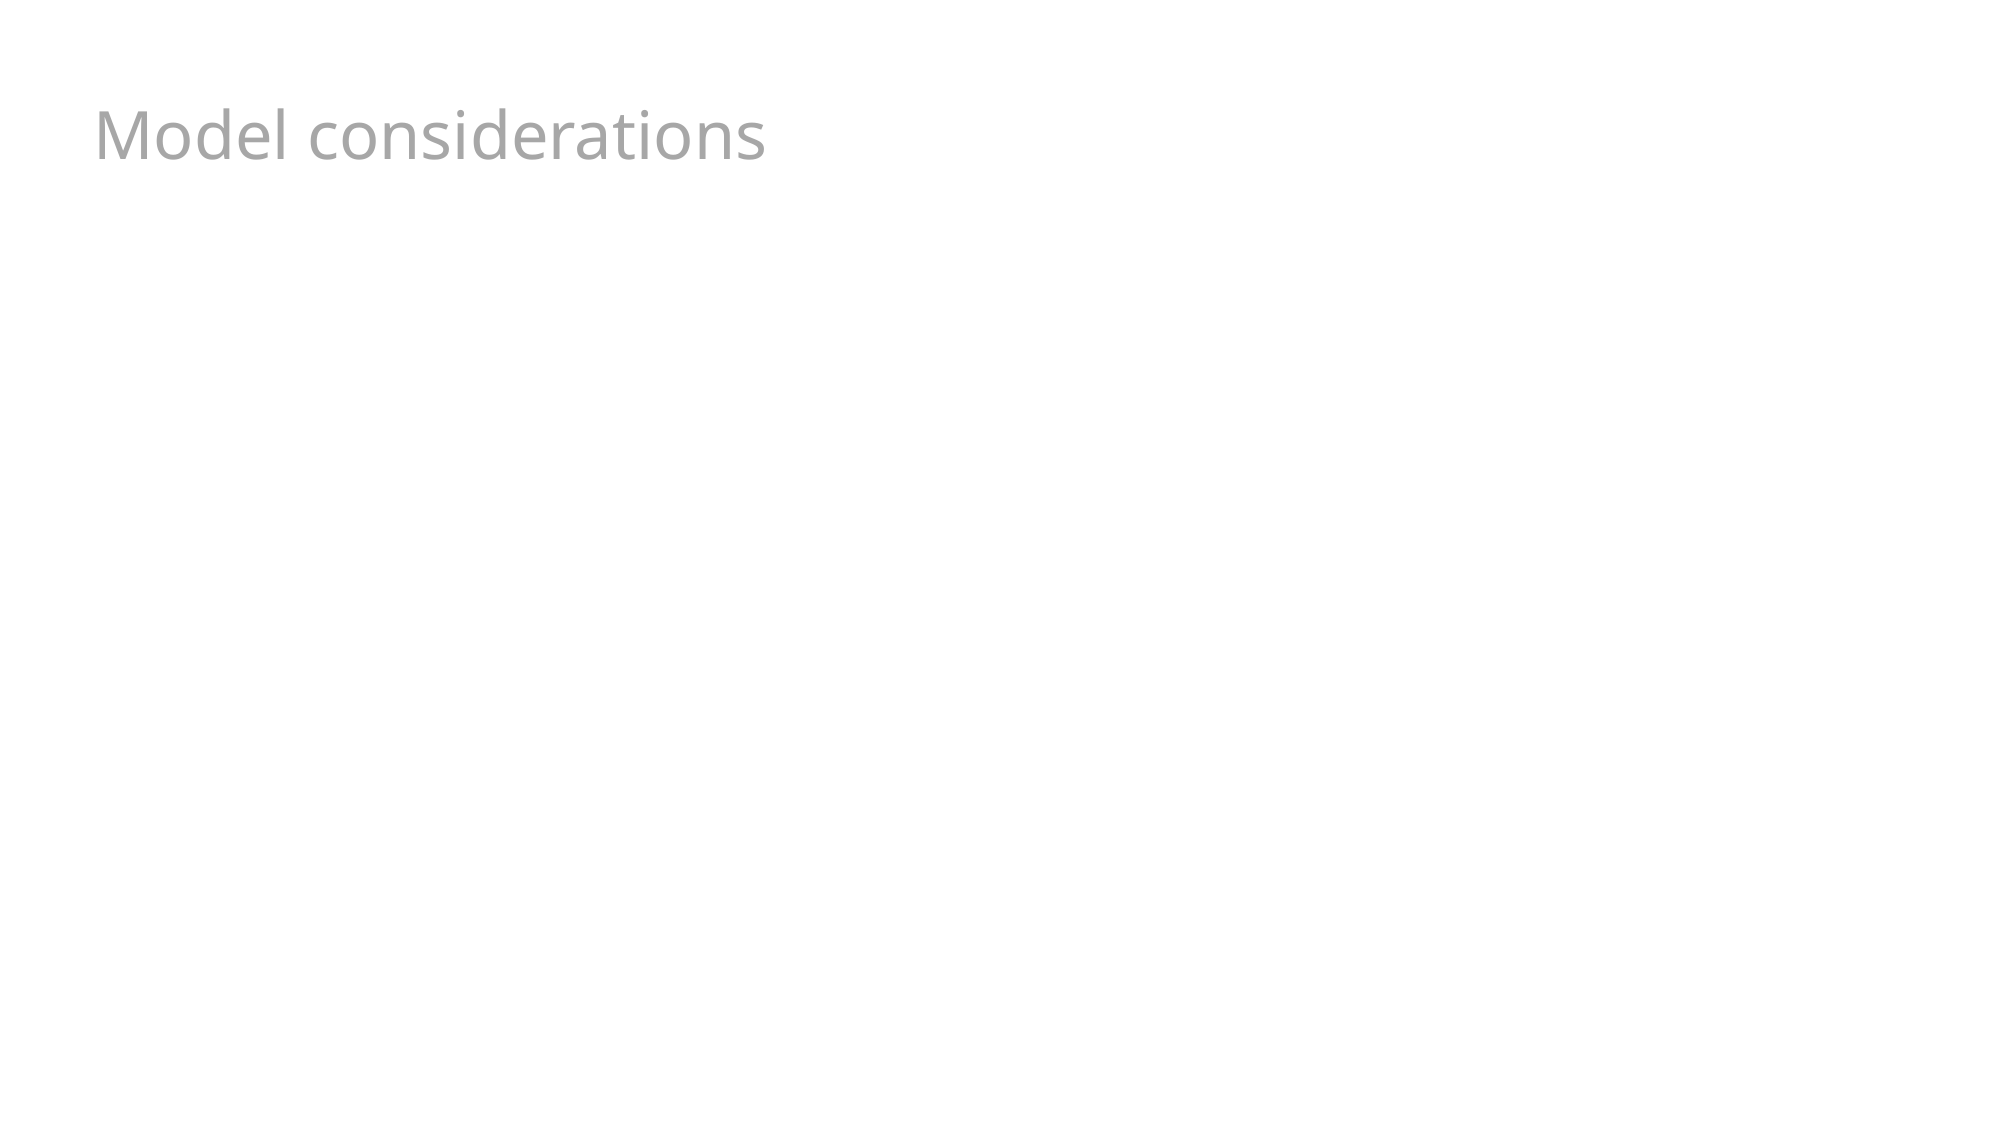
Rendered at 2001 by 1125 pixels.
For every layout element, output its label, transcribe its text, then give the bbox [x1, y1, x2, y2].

title Model considerations [93, 91, 1001, 469]
